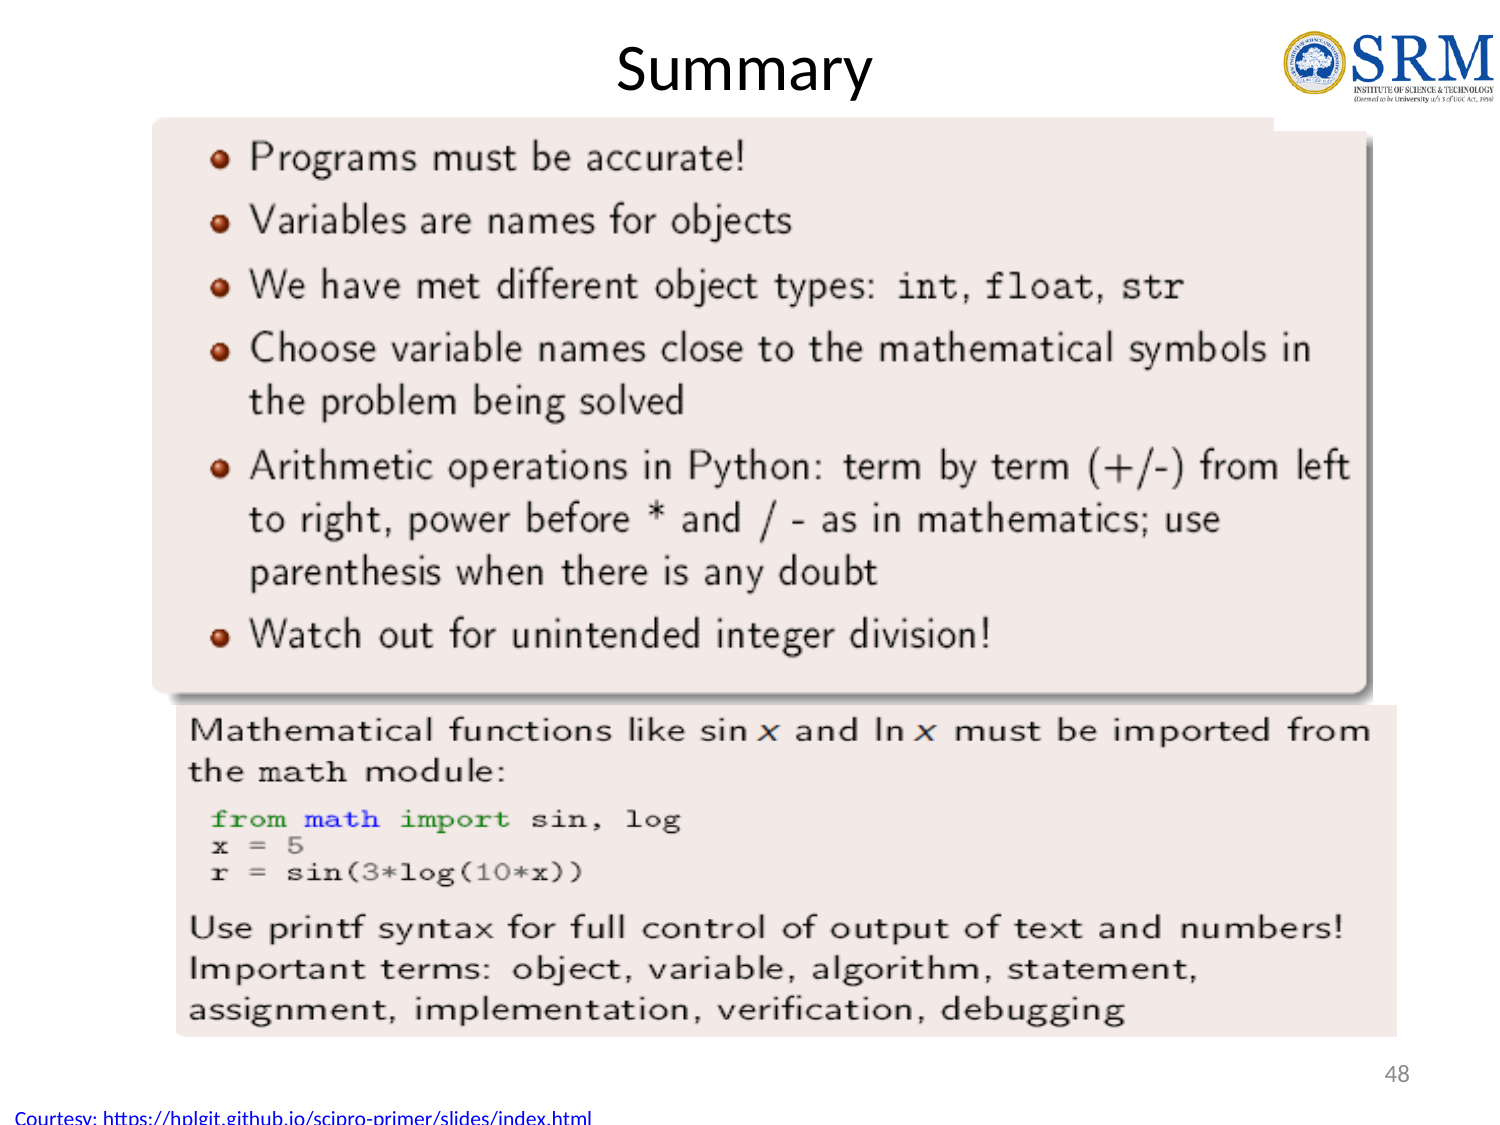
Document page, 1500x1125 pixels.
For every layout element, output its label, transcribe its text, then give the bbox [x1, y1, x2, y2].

picture [152, 1, 1500, 1037]
text_box Courtesy: https://hplgit.github.io/scipro-primer/slides/index.html [0, 1071, 763, 1125]
title Summary [70, 0, 1272, 130]
slide_number 48 [1074, 1042, 1425, 1103]
